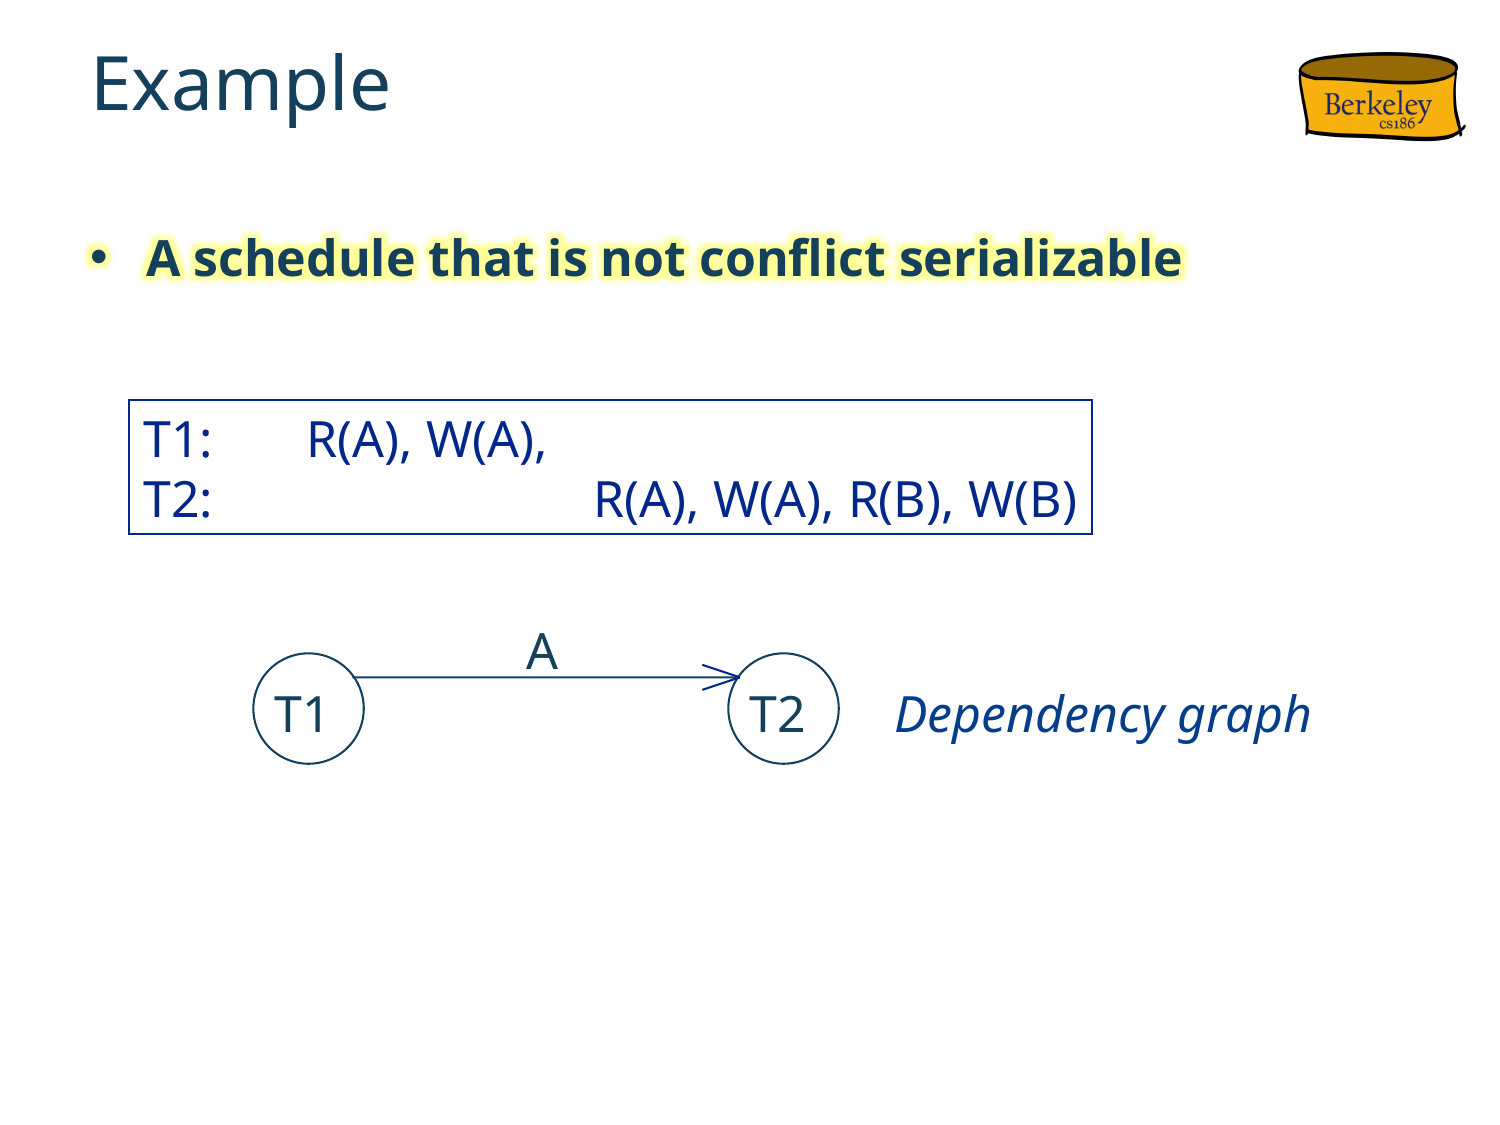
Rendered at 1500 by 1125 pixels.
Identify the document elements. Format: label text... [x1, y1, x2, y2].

text_box T2 [734, 674, 821, 750]
text_box [746, 653, 839, 764]
text_box [253, 684, 259, 733]
text_box [272, 691, 364, 764]
picture [1425, 50, 1466, 143]
text_box [728, 698, 734, 733]
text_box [351, 612, 740, 691]
text_box A schedule that is not conflict serializable [75, 219, 1378, 1038]
title Example [75, 0, 1425, 182]
text_box Dependency graph [879, 674, 1328, 750]
text_box T1: R(A), W(A), , W(B) T2: R(A), W(A), R(B), W(B) [128, 399, 1093, 535]
text_box T1 [259, 674, 346, 750]
text_box [265, 653, 346, 674]
